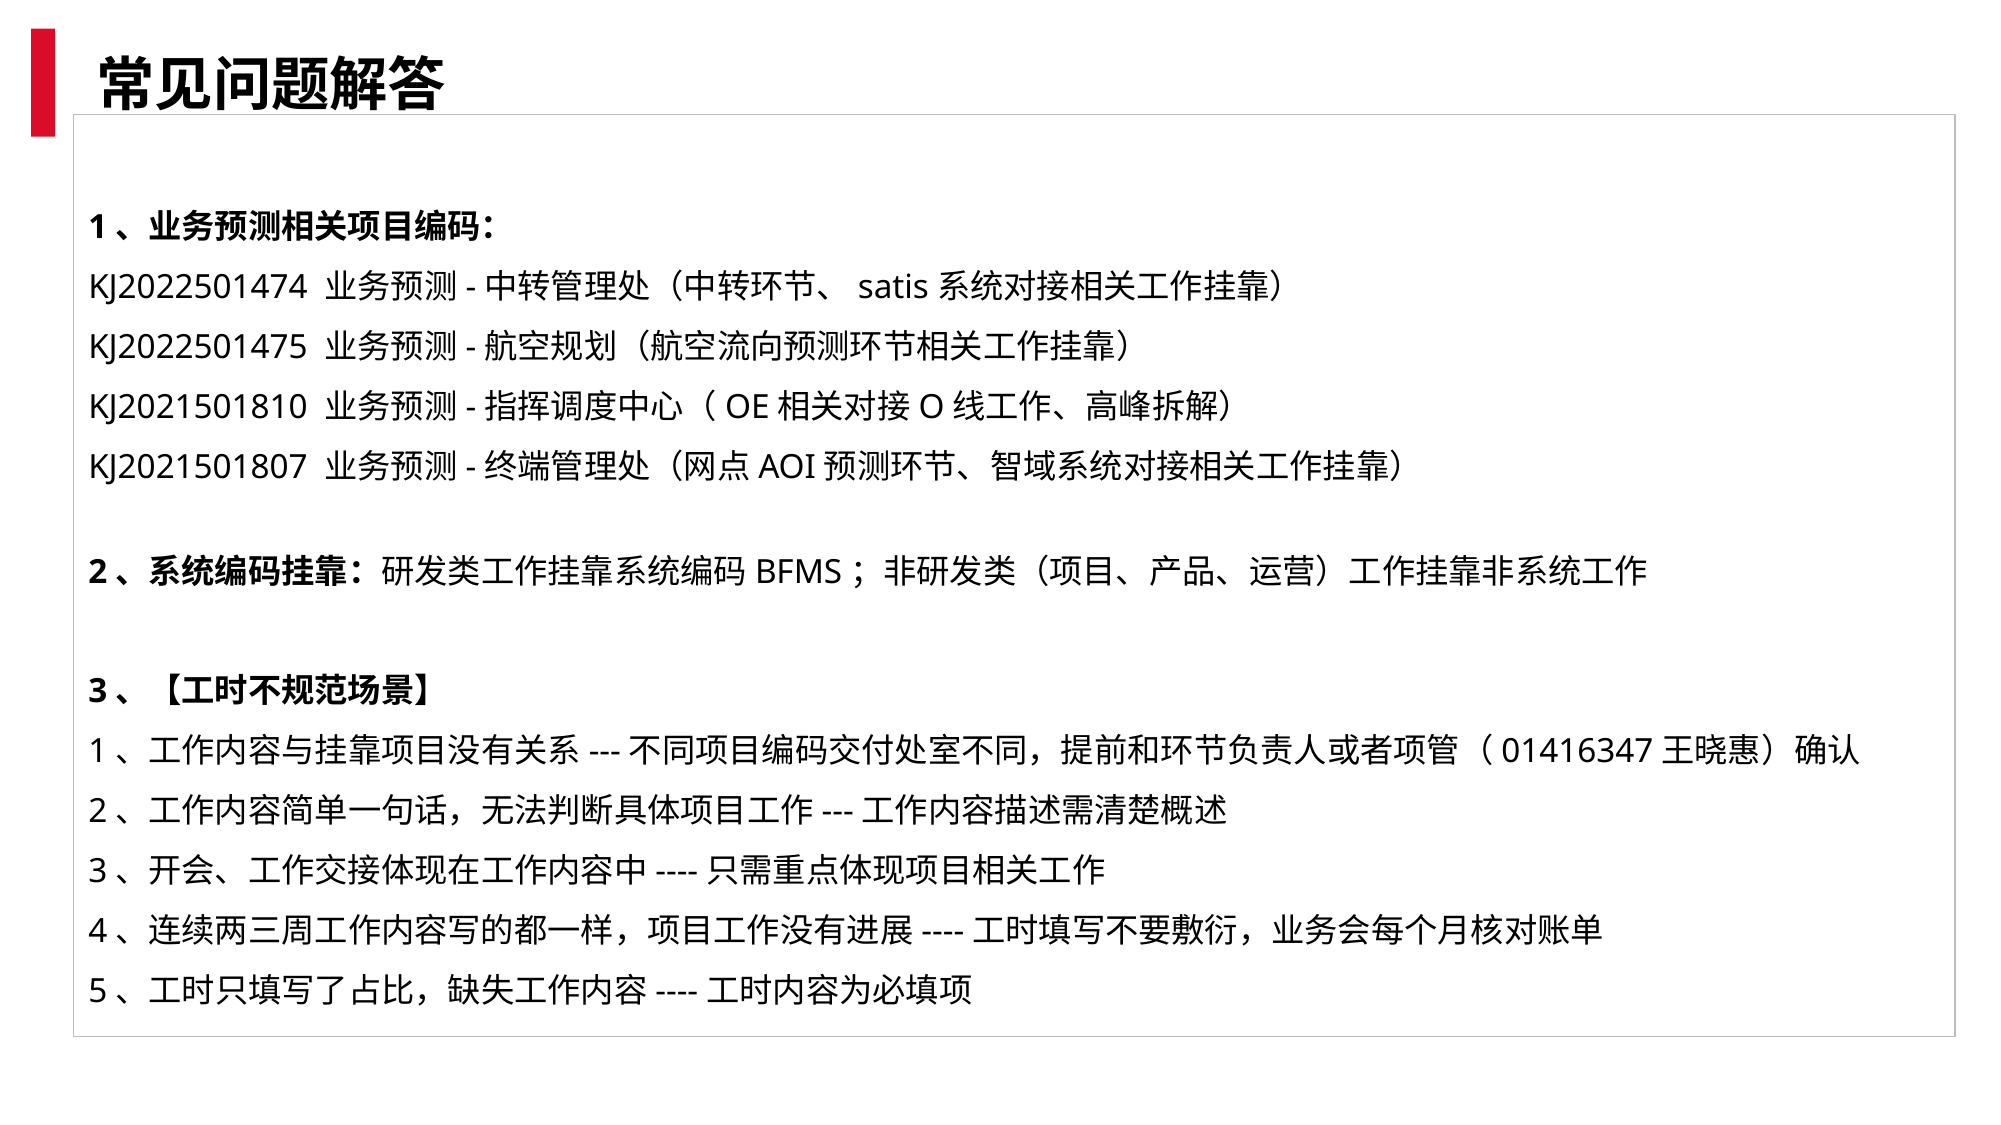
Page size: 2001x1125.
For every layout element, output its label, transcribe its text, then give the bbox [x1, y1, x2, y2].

text_box 1、业务预测相关项目编码： KJ2022501474 业务预测-中转管理处（中转环节、satis系统对接相关工作挂靠） KJ2022501475 业务预测-航空规划（航空流向预测环节相关工作挂靠） KJ2021501810 业务预测-指挥调度中心（OE相关对接O线工作、高峰拆解） KJ2021501807 业务预测-终端管理处（网点AOI预测环节、智域系统对接相关工作挂靠） 2、系统编码挂靠：研发类工作挂靠系统编码BFMS；非研发类（项目、产品、运营）工作挂靠非系统工作 3、【工时不规范场景】 1、工作内容与挂靠项目没有关系---不同项目编码交付处室不同，提前和环节负责人或者项管（01416347王晓惠）确认 2、工作内容简单一句话，无法判断具体项目工作---工作内容描述需清楚概述 3、开会、工作交接体现在工作内容中----只需重点体现项目相关工作 4、连续两三周工作内容写的都一样，项目工作没有进展----工时填写不要敷衍，业务会每个月核对账单 5、工时只填写了占比，缺失工作内容----工时内容为必填项 [73, 114, 1956, 1037]
text_box 常见问题解答 [89, 43, 1999, 115]
